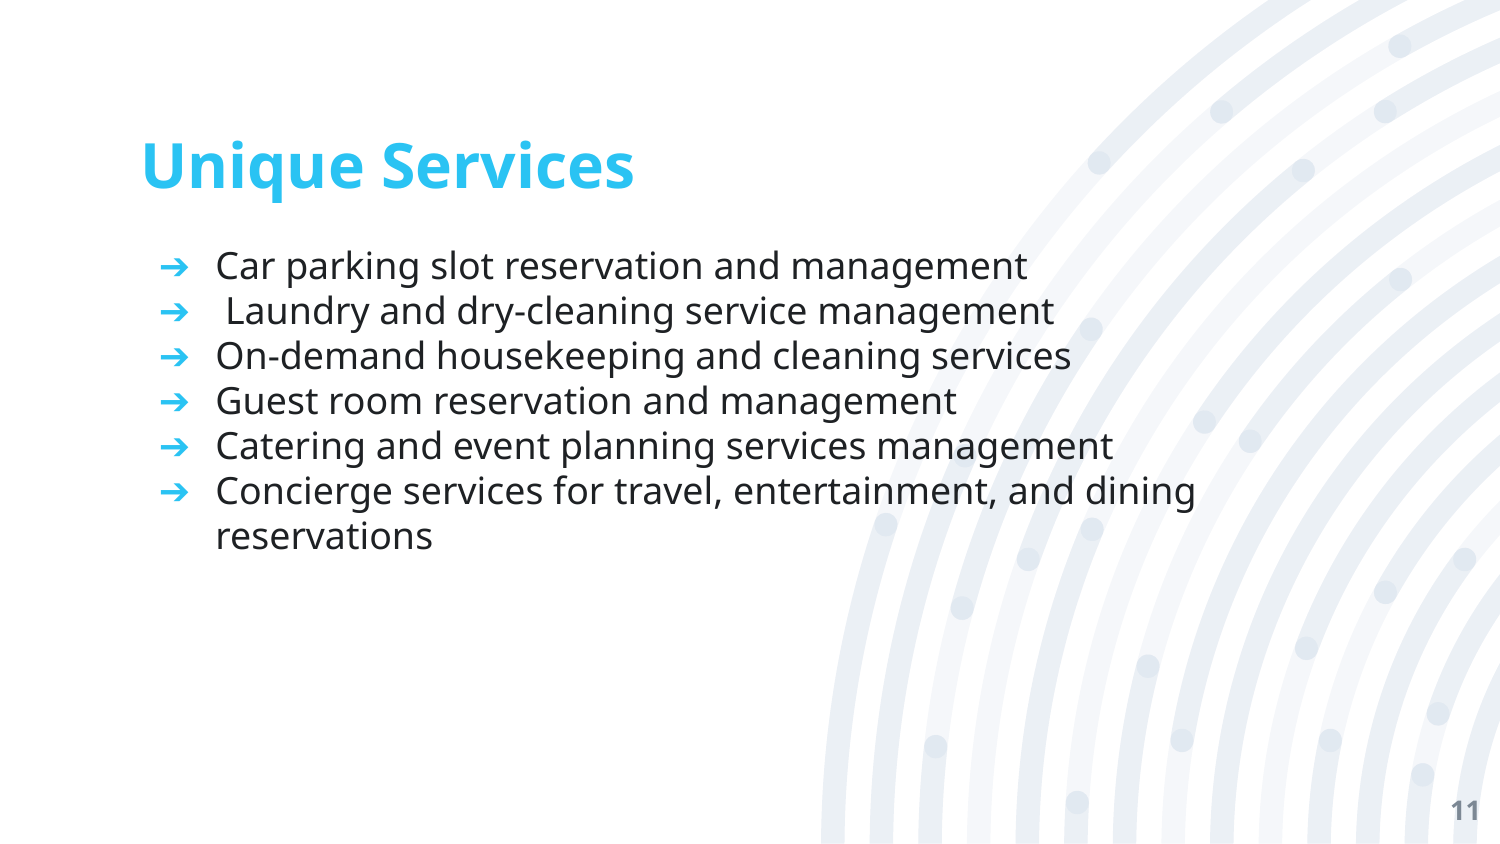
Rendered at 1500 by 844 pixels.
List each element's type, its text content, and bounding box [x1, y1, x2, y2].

slide_number ‹#› [1391, 779, 1482, 844]
list Car parking slot reservation and management Laundry and dry-cleaning service management On-demand housekeeping and cleaning services Guest room reservation and management Catering and event planning services management Concierge services for travel, entertainment, and dining reservations [140, 242, 1360, 741]
title Unique Services [140, 137, 1360, 203]
